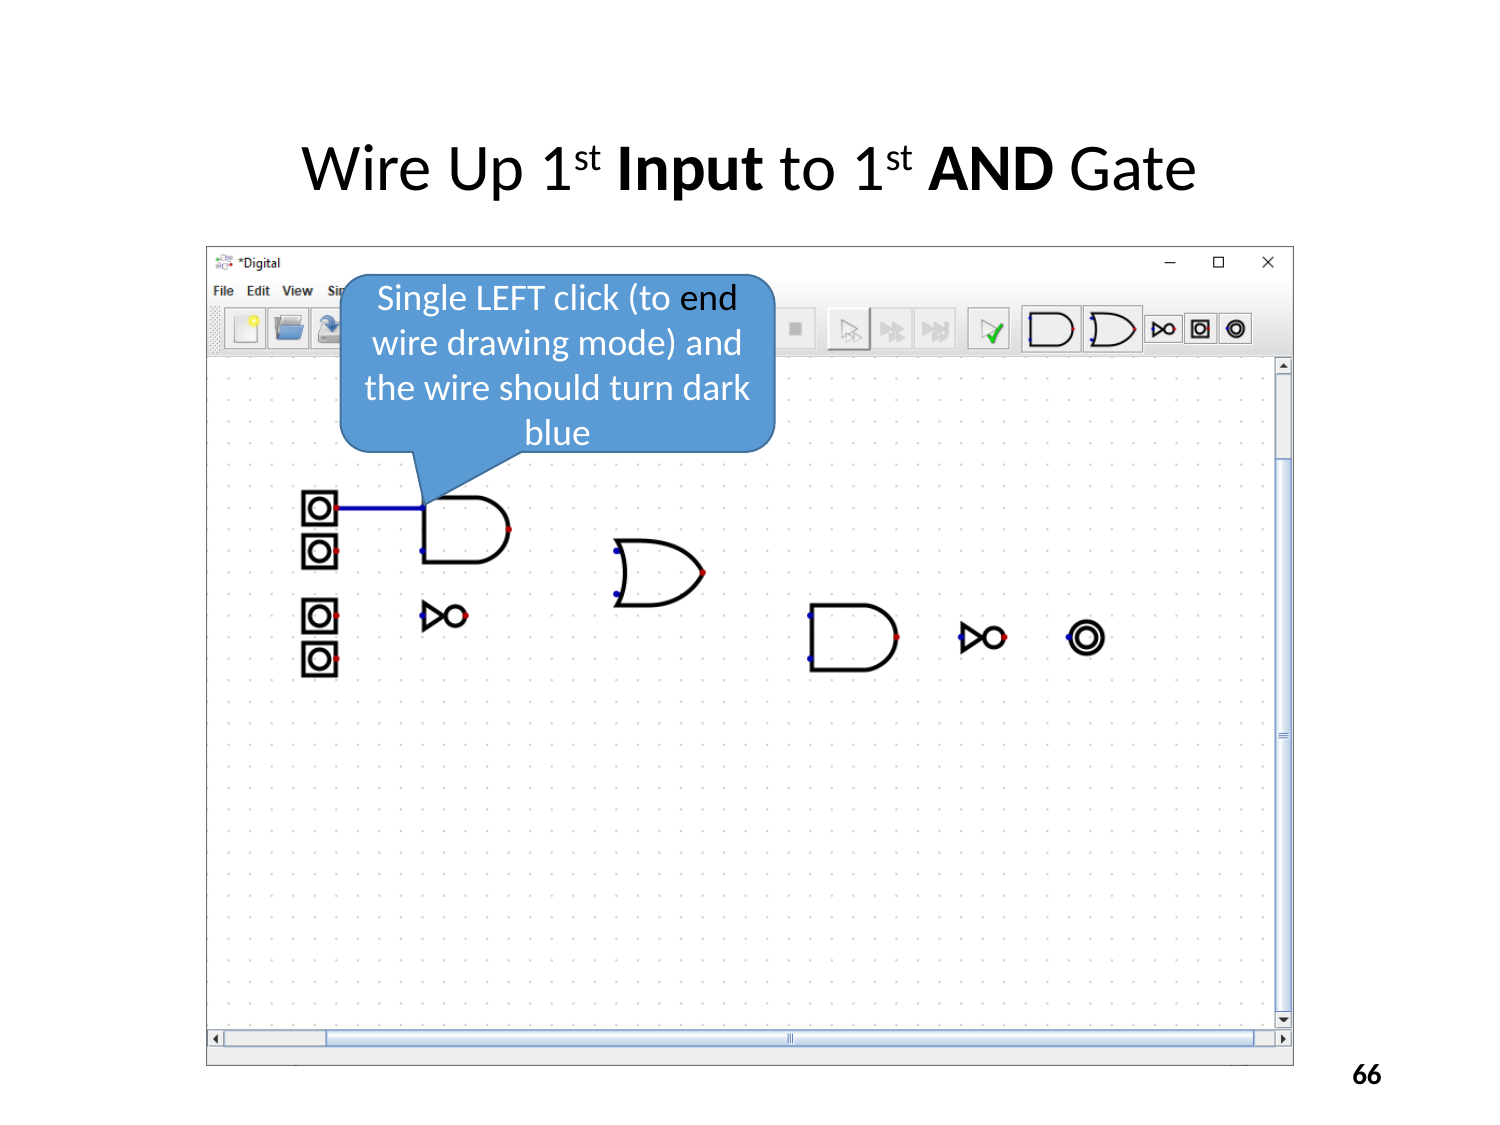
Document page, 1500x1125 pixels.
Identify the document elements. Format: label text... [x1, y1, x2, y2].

slide_number 66 [1059, 1042, 1397, 1103]
title Wire Up 1st Input to 1st AND Gate [103, 59, 1397, 278]
picture [206, 246, 1294, 1066]
